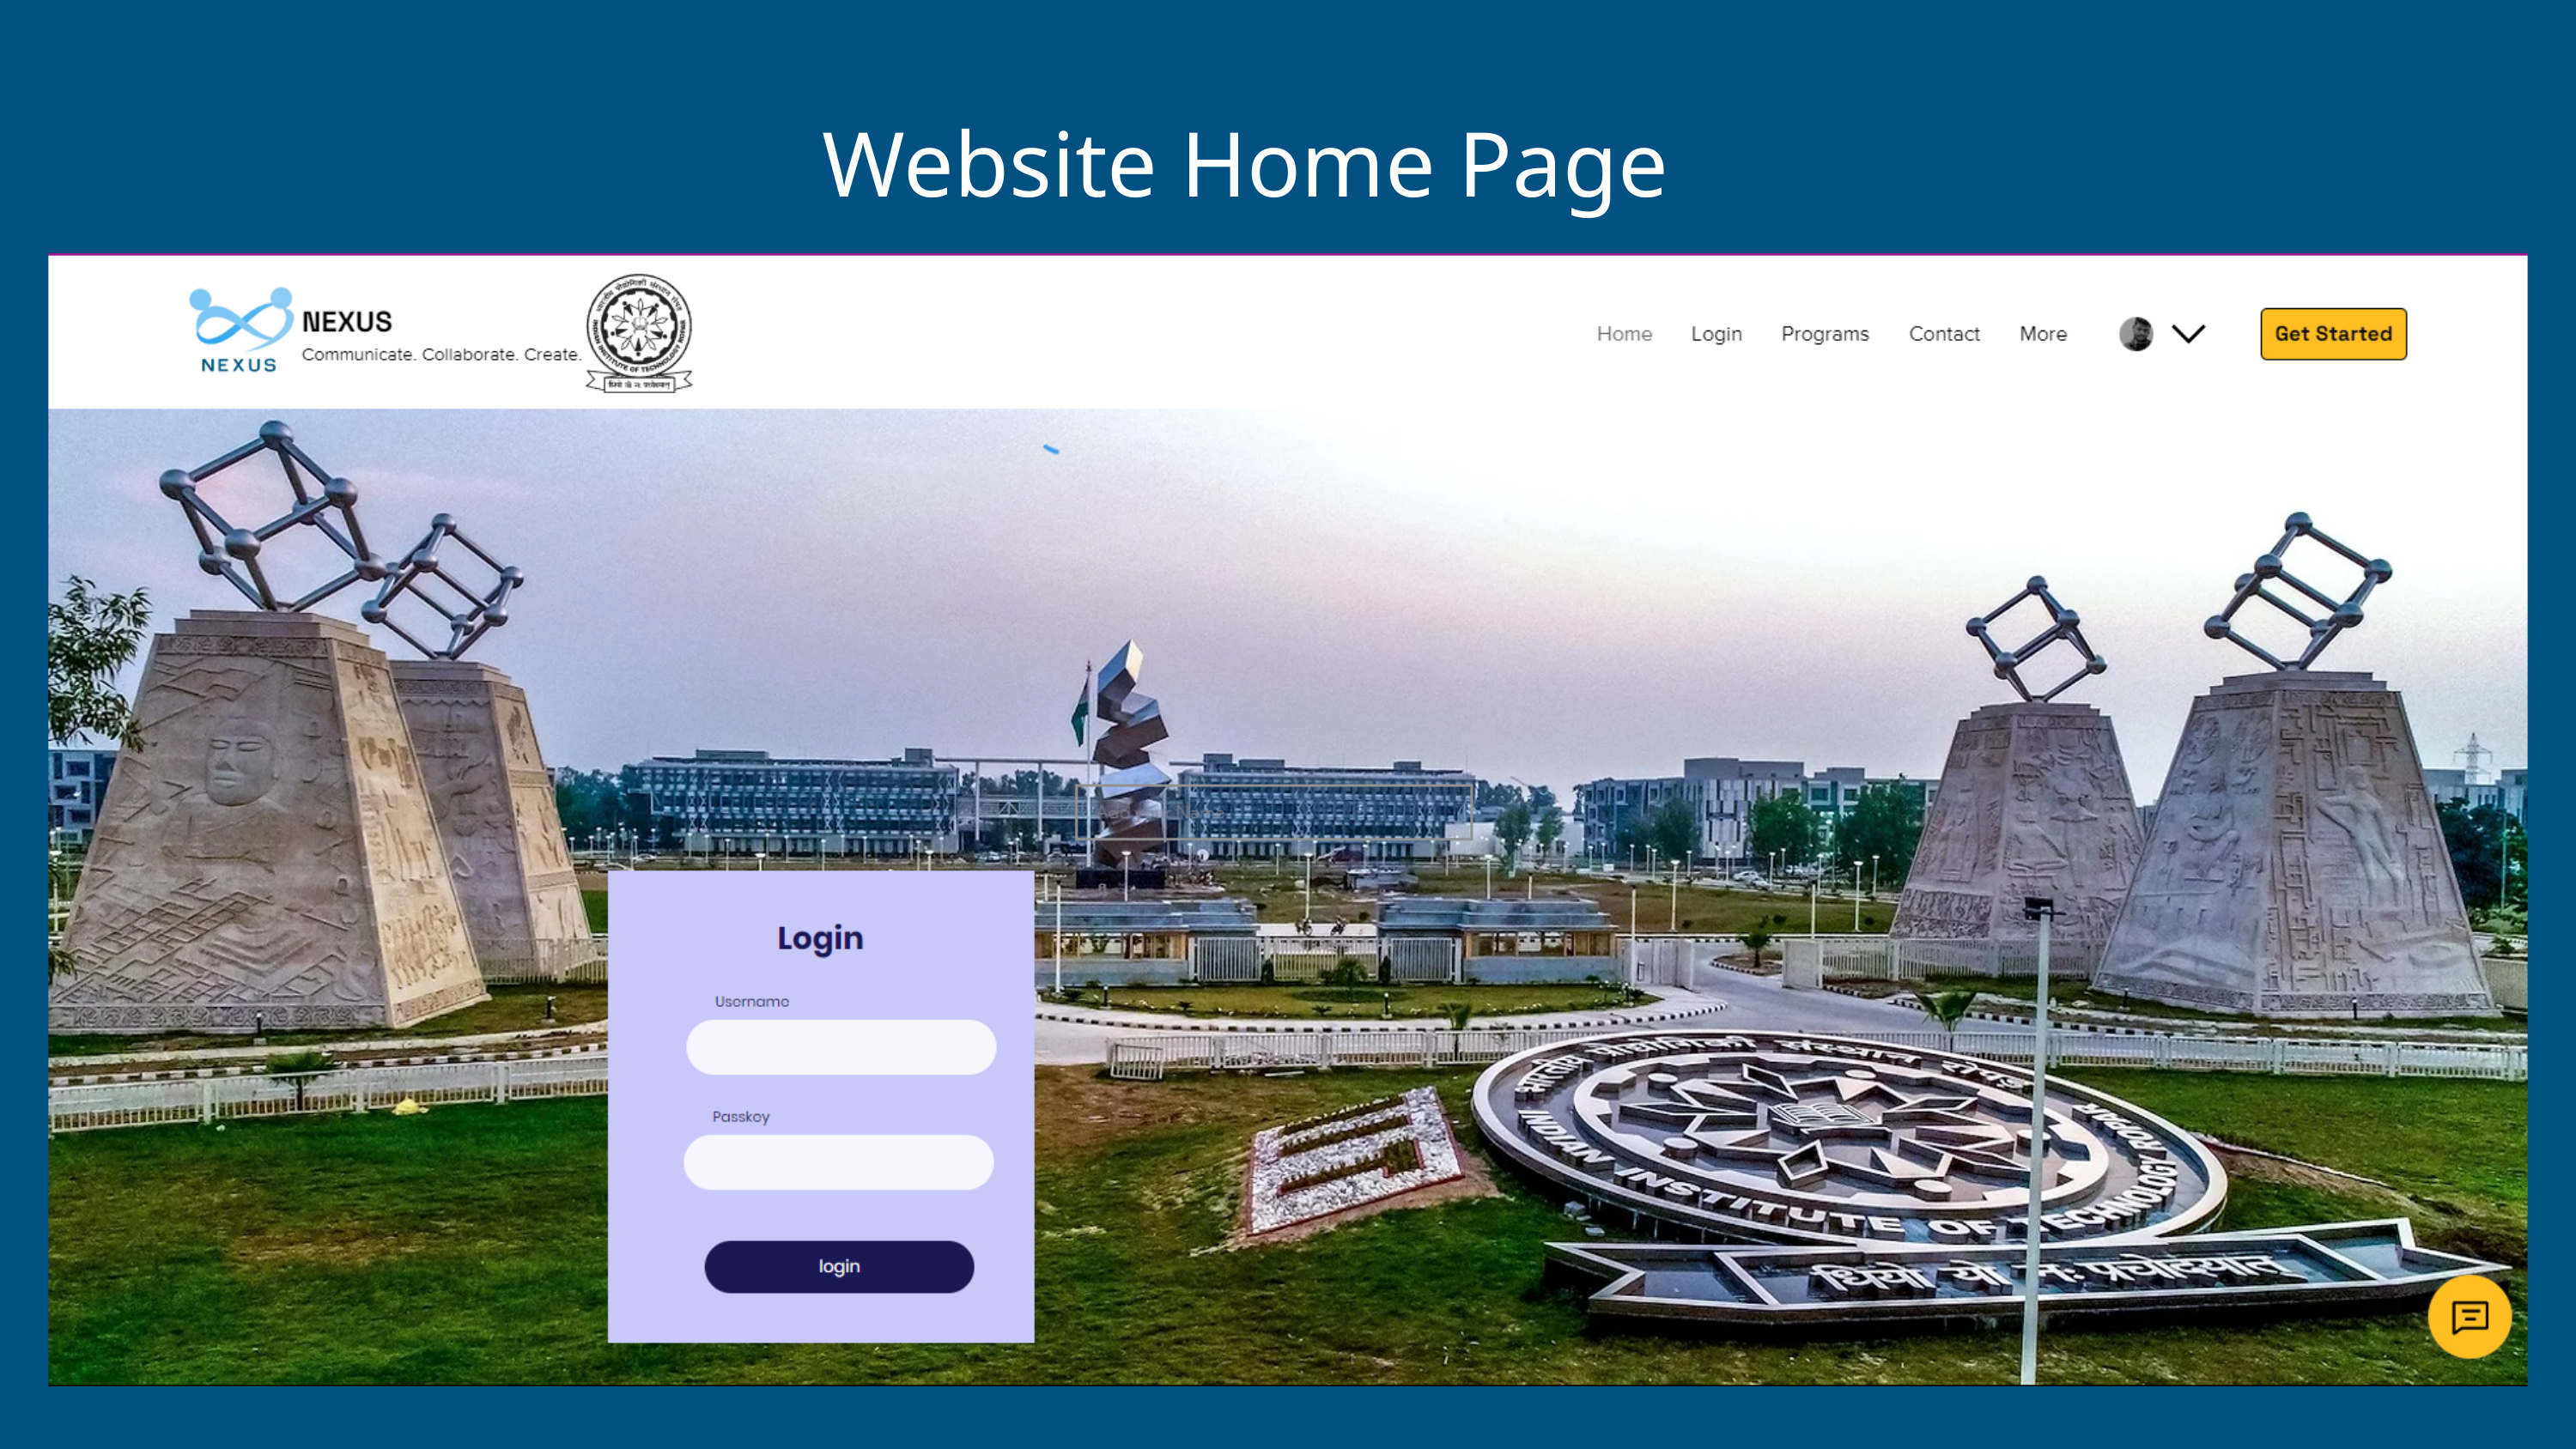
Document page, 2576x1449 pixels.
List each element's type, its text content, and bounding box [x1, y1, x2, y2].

text_box [48, 253, 2528, 1386]
text_box Website Home Page [781, 89, 1710, 215]
